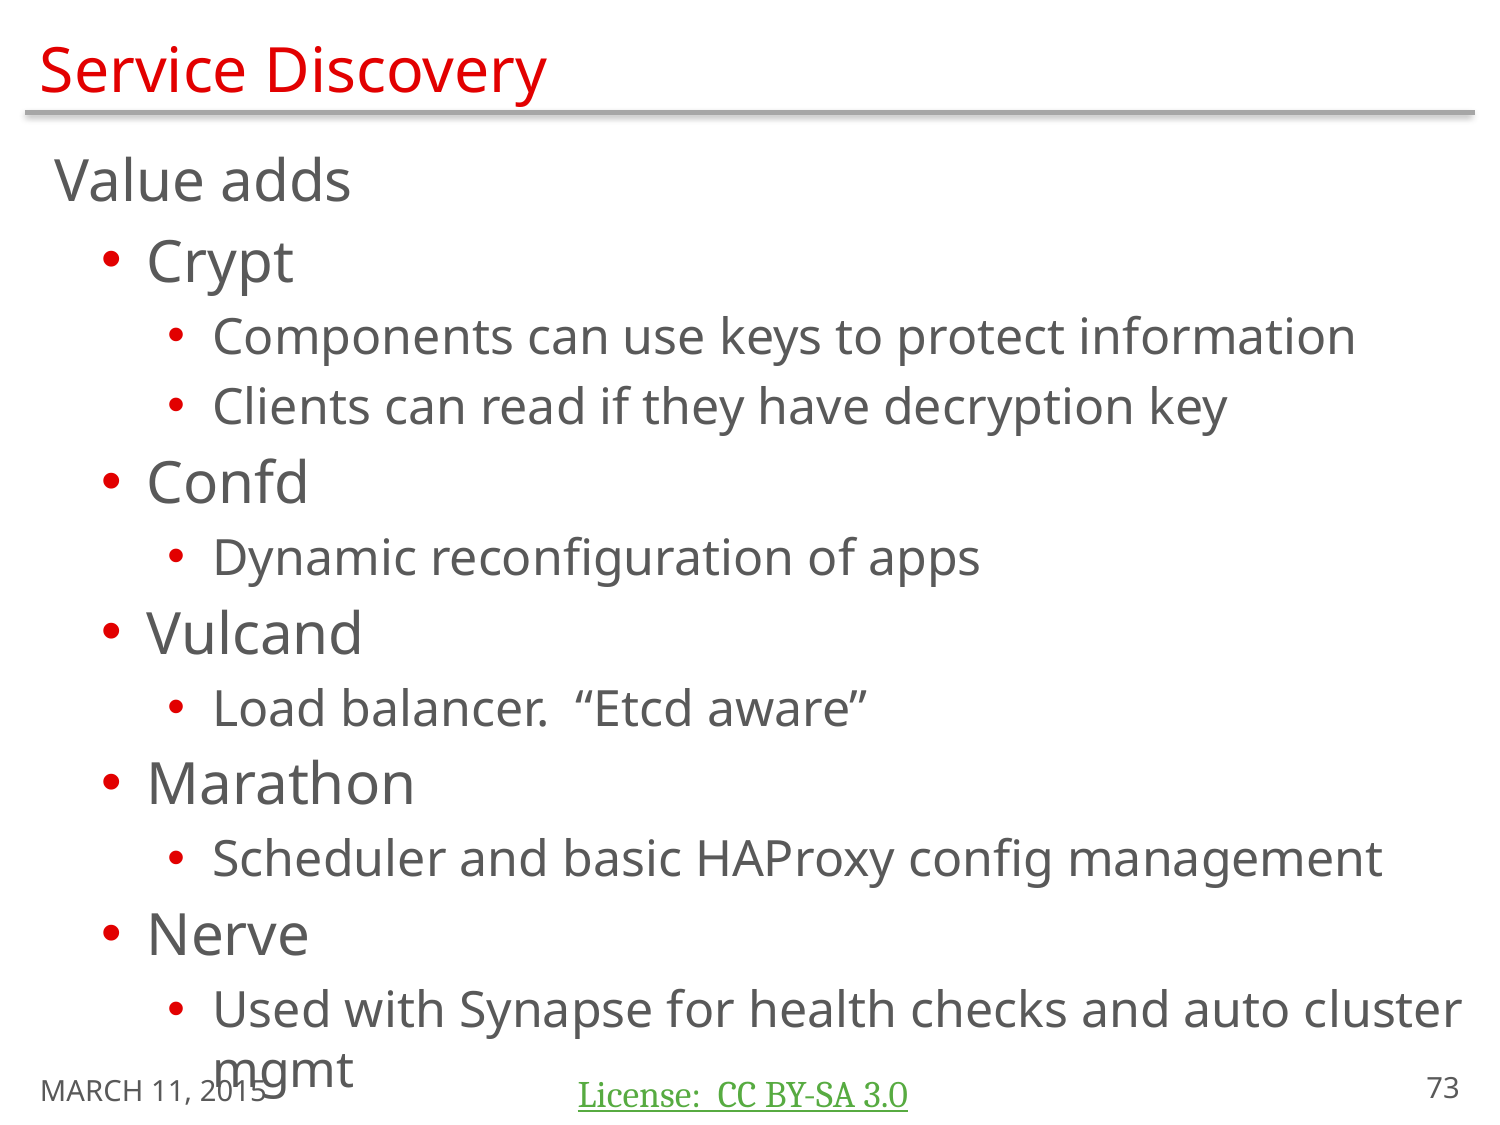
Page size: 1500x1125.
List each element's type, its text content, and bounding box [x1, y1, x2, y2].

list Value adds Crypt Components can use keys to protect information Clients can read if they have decryption key Confd Dynamic reconfiguration of apps Vulcand Load balancer. “Etcd aware” Marathon Scheduler and basic HAProxy config management Nerve Used with Synapse for health checks and auto cluster mgmt [24, 136, 1475, 1055]
slide_number 72 [1301, 1065, 1475, 1114]
title Service Discovery [24, 22, 1475, 113]
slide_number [24, 1065, 441, 1114]
